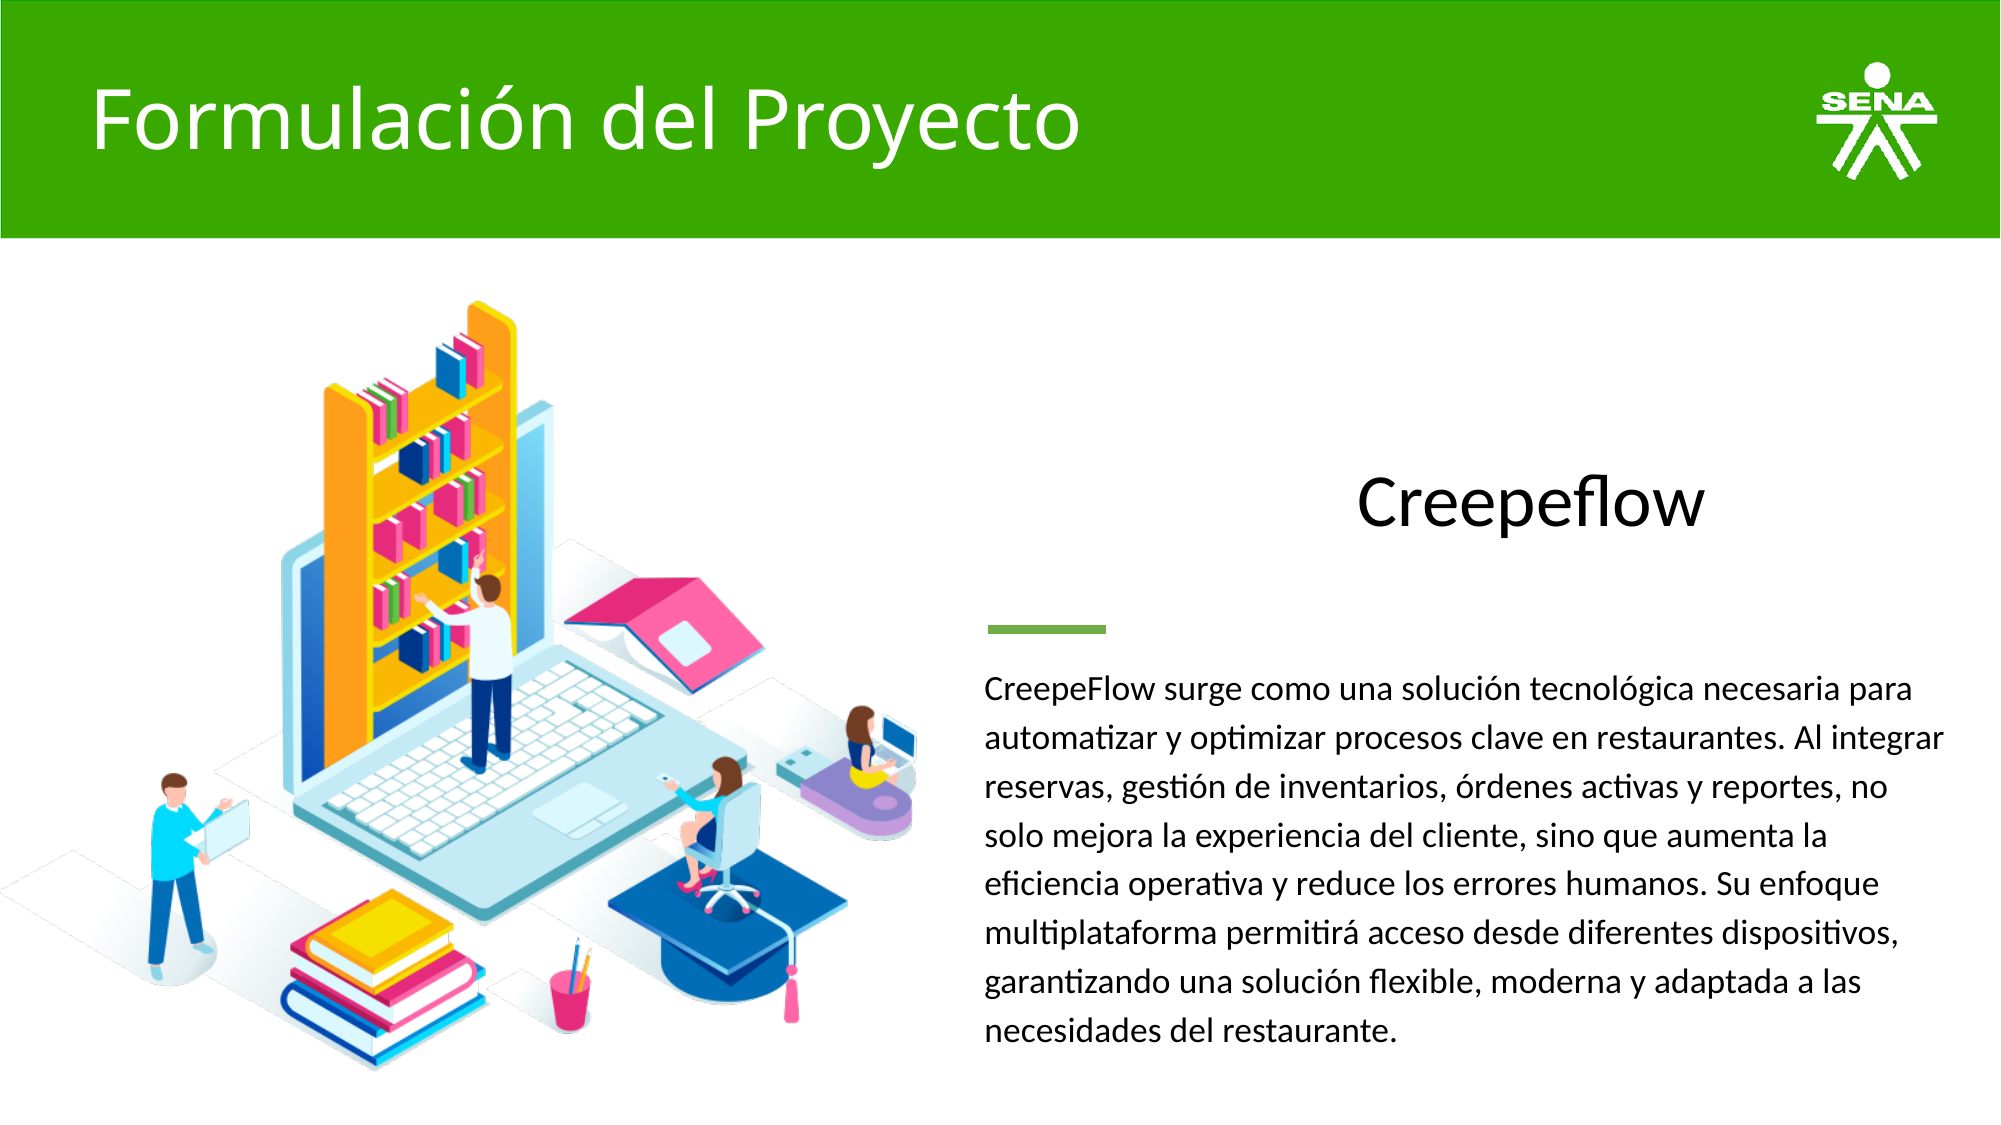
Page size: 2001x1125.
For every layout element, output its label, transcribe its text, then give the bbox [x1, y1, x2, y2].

text_box Creepeflow [1342, 443, 1840, 549]
title Formulación del Proyecto [74, 54, 1758, 192]
picture [0, 0, 2001, 1125]
text_box CreepeFlow surge como una solución tecnológica necesaria para automatizar y optimizar procesos clave en restaurantes. Al integrar reservas, gestión de inventarios, órdenes activas y reportes, no solo mejora la experiencia del cliente, sino que aumenta la eficiencia operativa y reduce los errores humanos. Su enfoque multiplataforma permitirá acceso desde diferentes dispositivos, garantizando una solución flexible, moderna y adaptada a las necesidades del restaurante. [969, 651, 1970, 1058]
